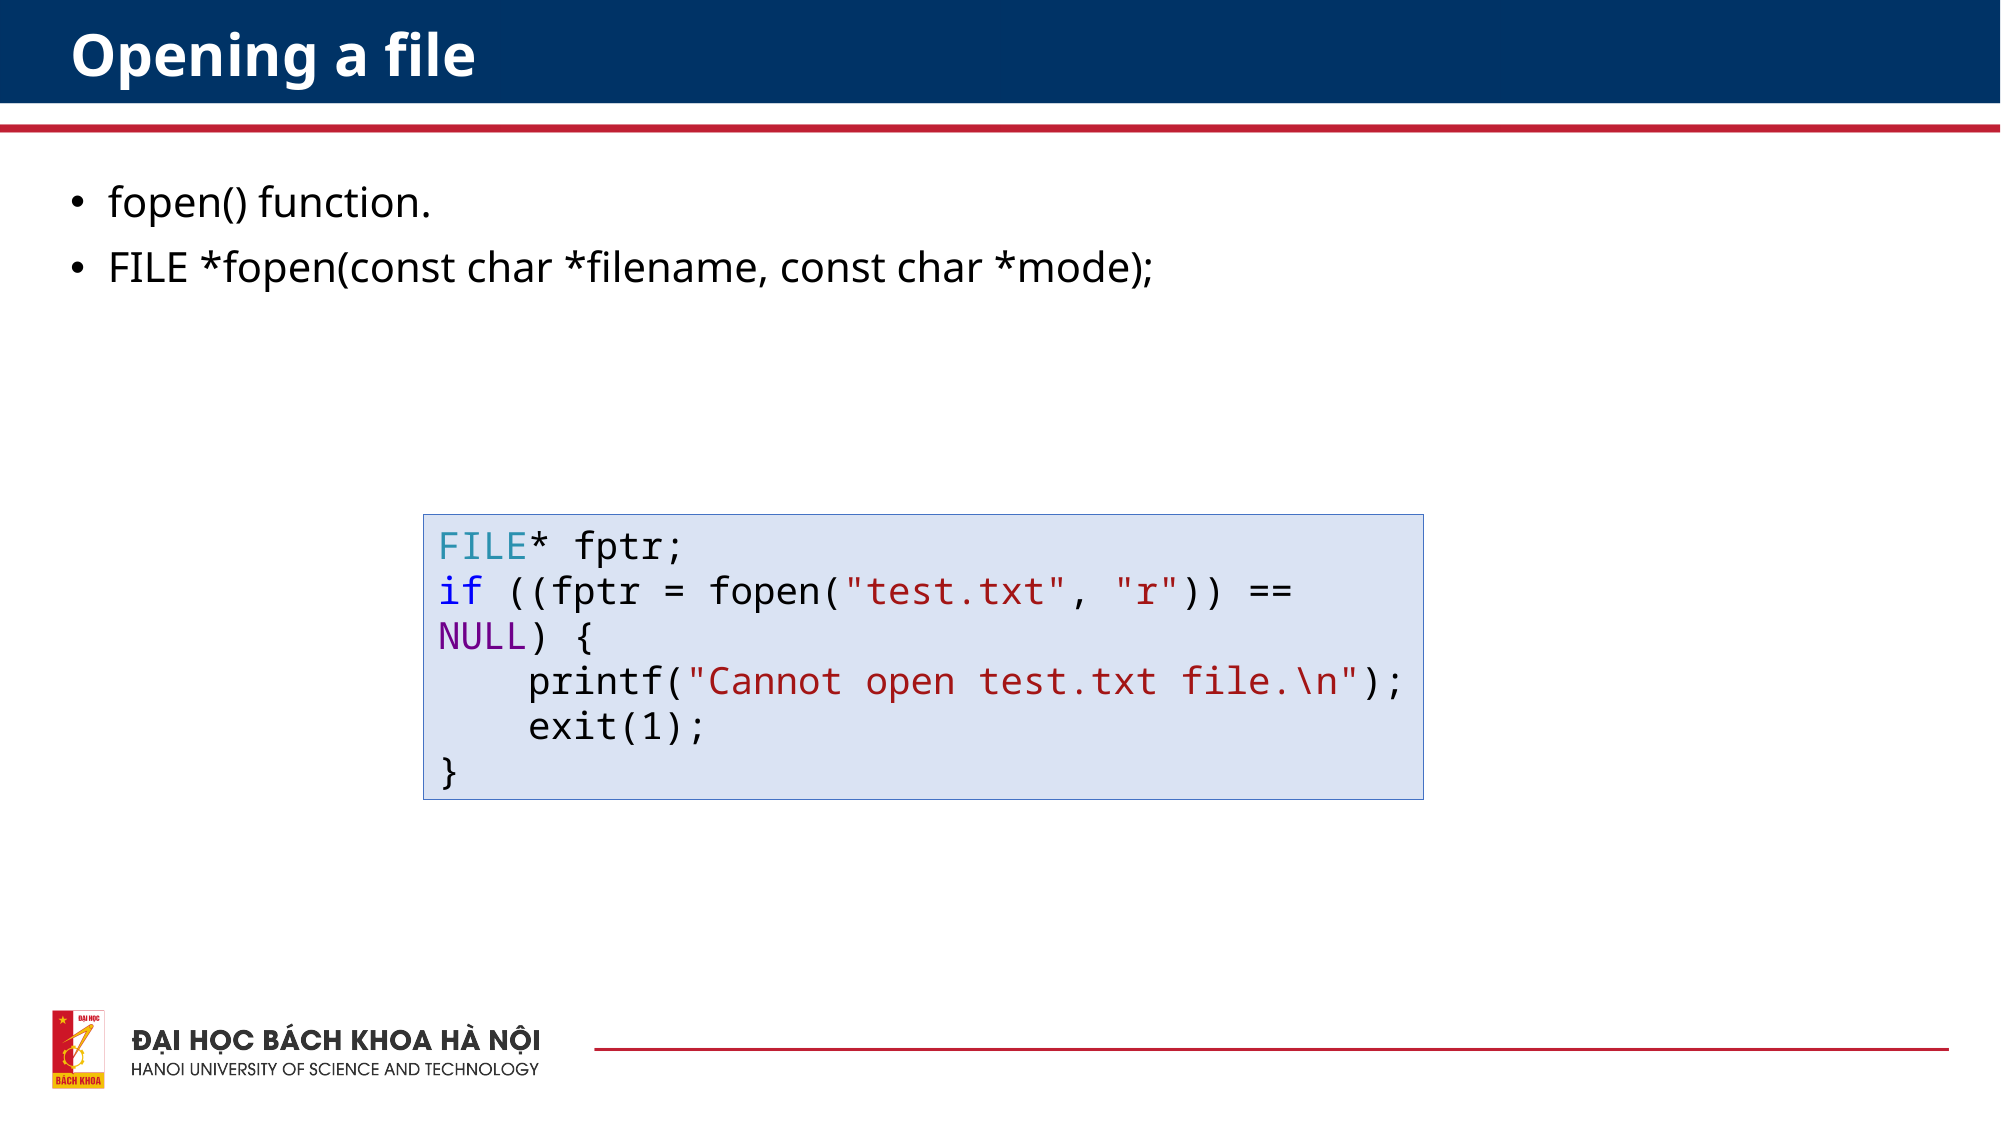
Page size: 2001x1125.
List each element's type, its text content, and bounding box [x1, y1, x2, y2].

text_box FILE* fptr; if ((fptr = fopen("test.txt", "r")) == NULL) { printf("Cannot open test.txt file.\n"); exit(1); } [423, 514, 1424, 800]
title Opening a file [55, 18, 1945, 90]
picture [0, 0, 2001, 1125]
list fopen() function. FILE *fopen(const char *filename, const char *mode); [55, 173, 1945, 979]
